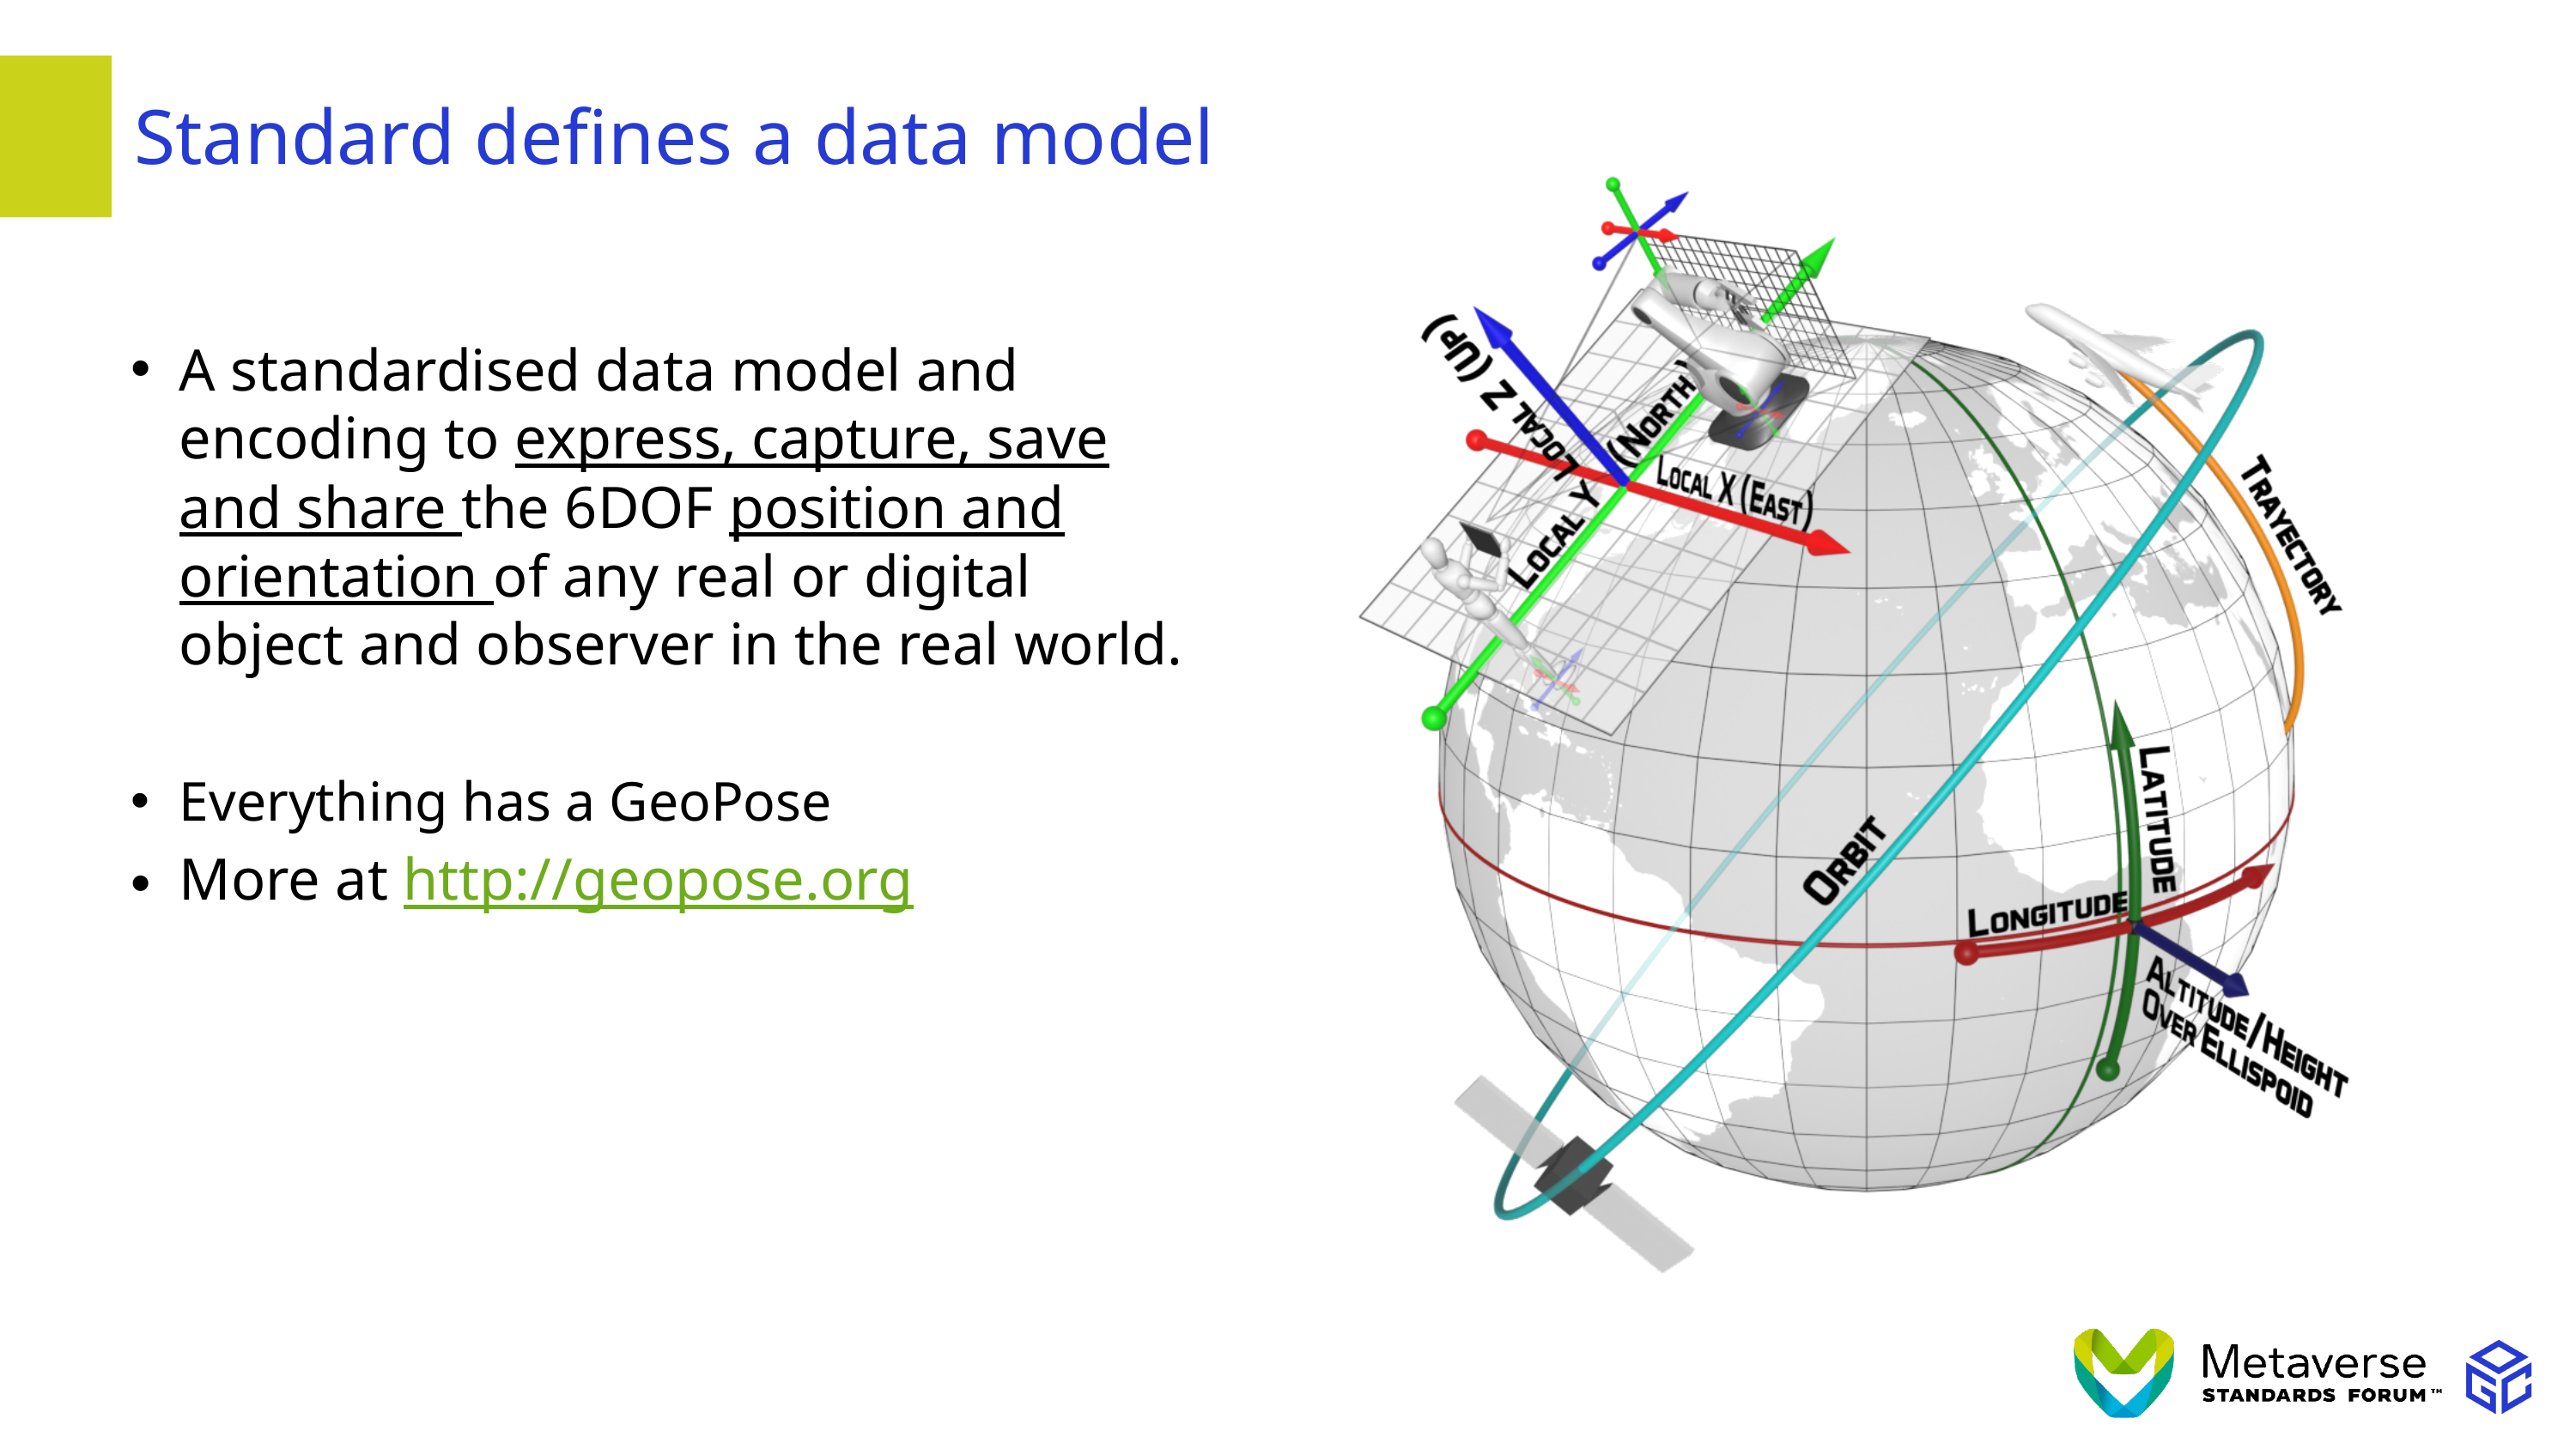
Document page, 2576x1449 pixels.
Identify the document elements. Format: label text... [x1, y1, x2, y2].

picture [1279, 155, 2544, 1427]
title Standard defines a data model [121, 78, 2457, 208]
list A standardised data model and encoding to express, capture, save and share the 6DOF position and orientation of any real or digital object and observer in the real world. Everything has a GeoPose More at http://geopose.org [118, 326, 1224, 1293]
